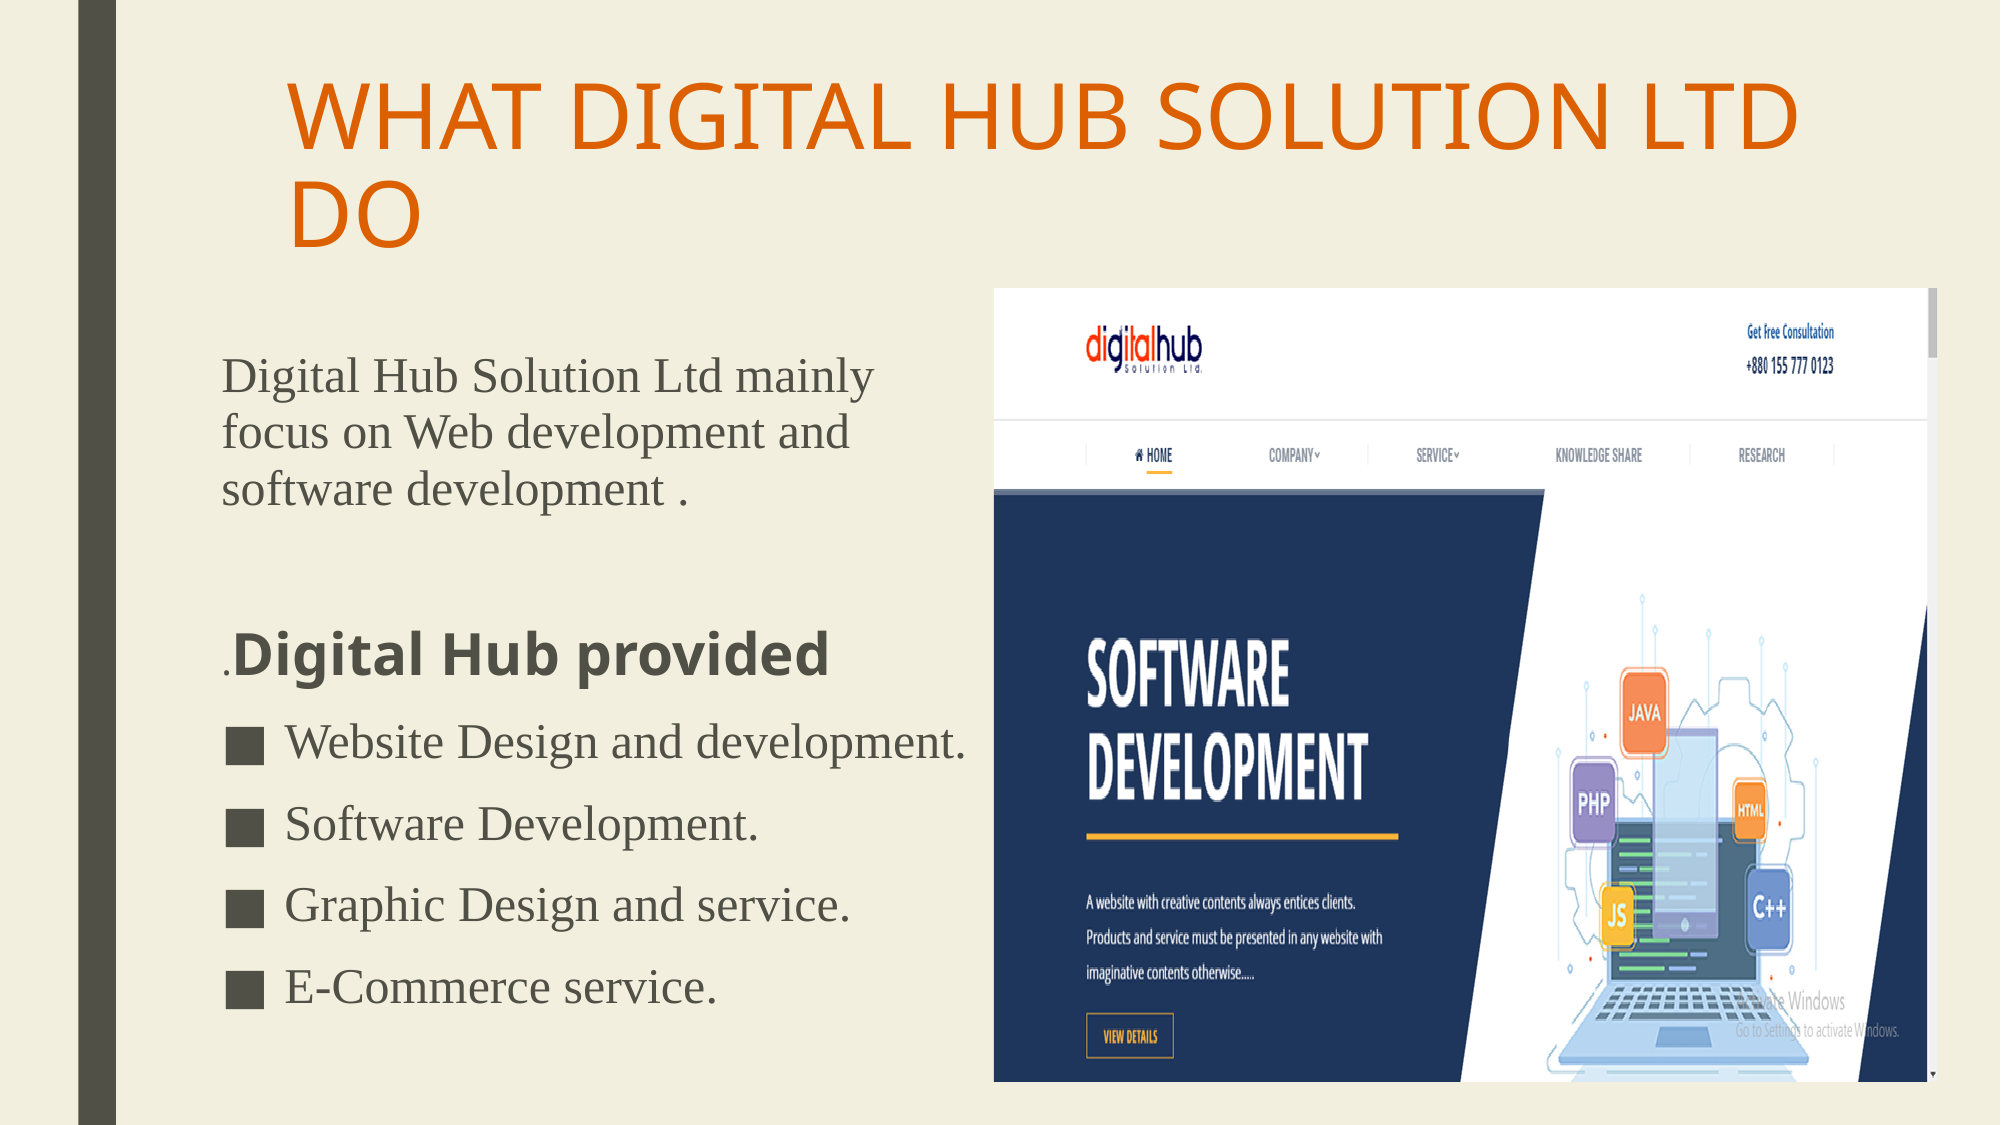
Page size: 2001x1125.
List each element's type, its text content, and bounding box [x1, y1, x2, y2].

list Digital Hub Solution Ltd mainly focus on Web development and software development . .Digital Hub provided Website Design and development. Software Development. Graphic Design and service. E-Commerce service. [206, 245, 994, 1125]
title WHAT DIGITAL HUB SOLUTION LTD DO [271, 63, 1847, 287]
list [993, 287, 1938, 1083]
